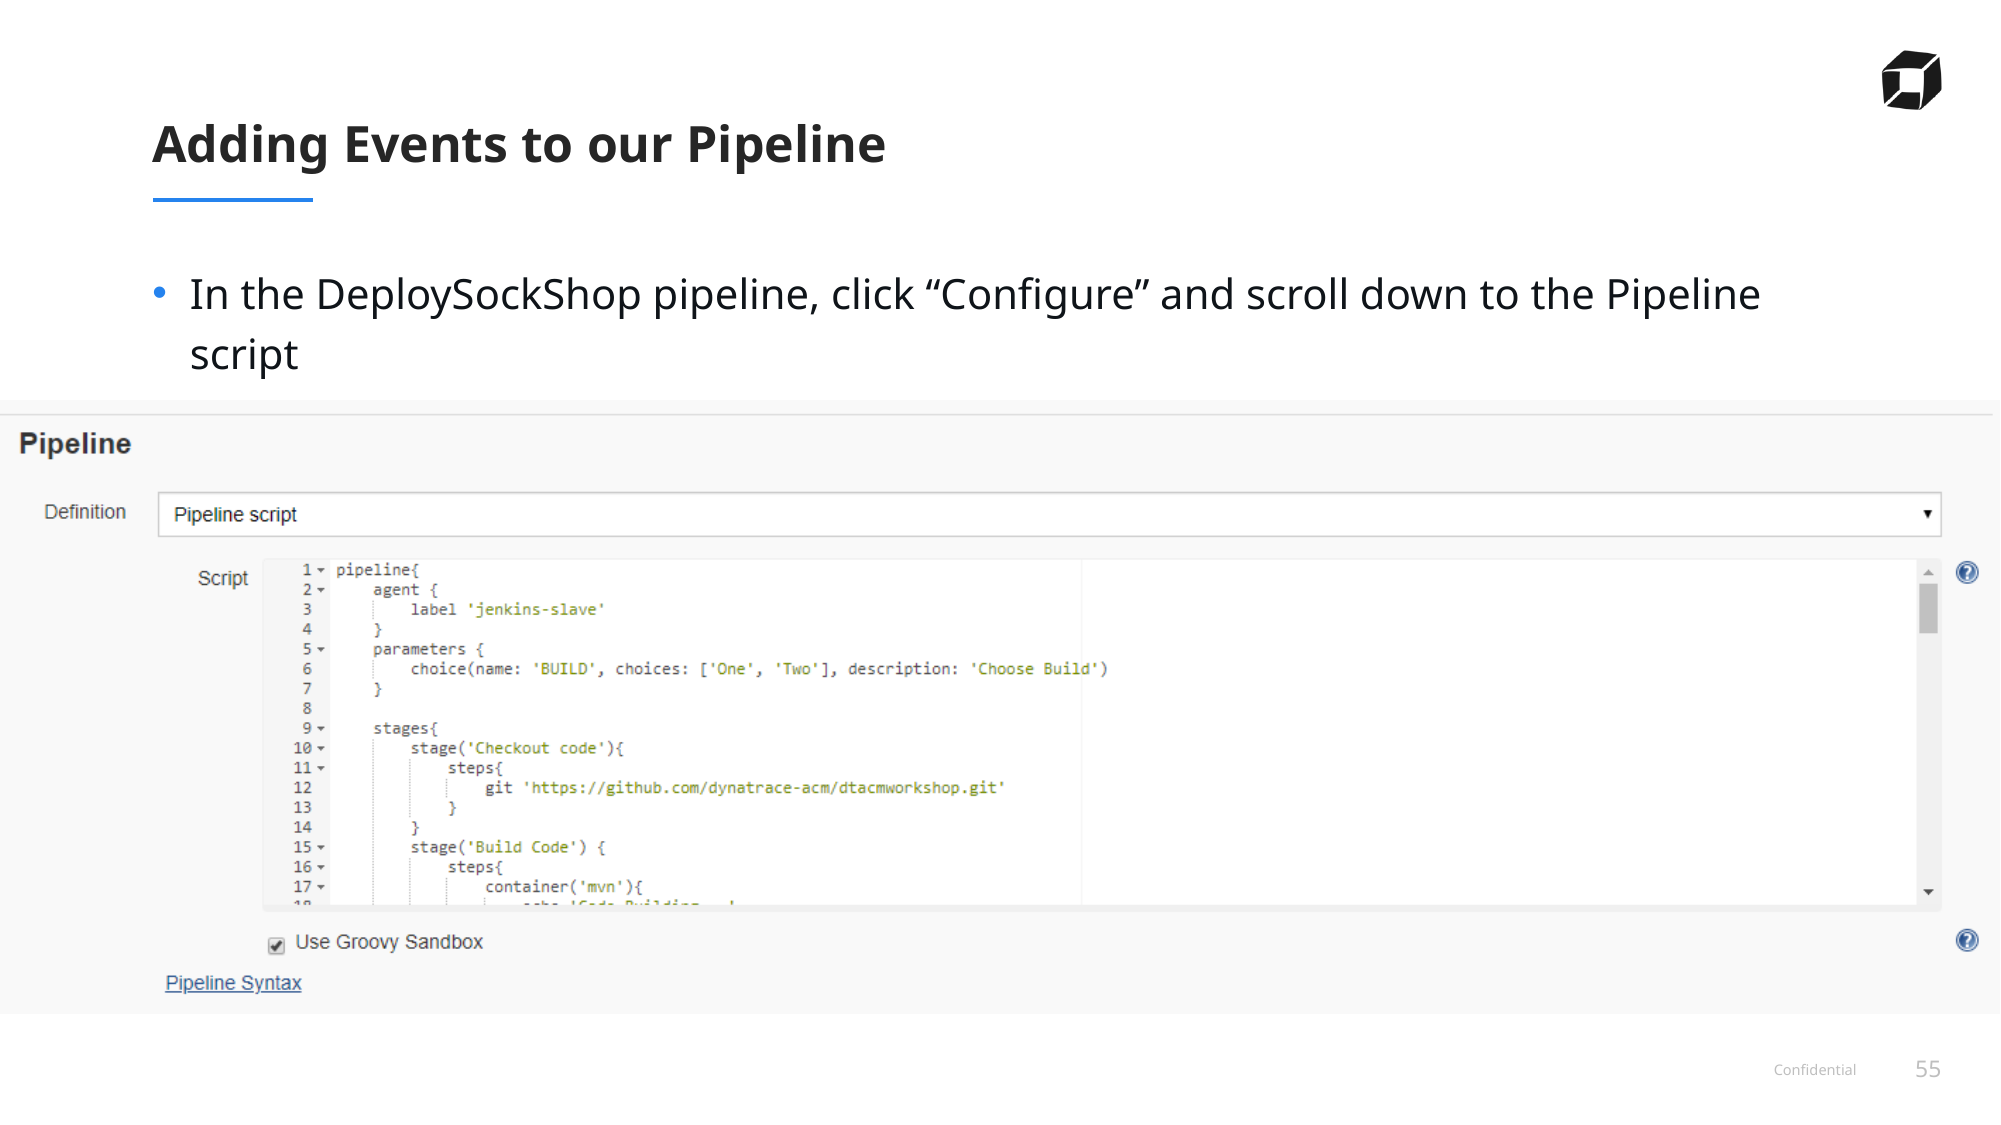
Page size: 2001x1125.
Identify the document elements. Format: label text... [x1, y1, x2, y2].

picture [1881, 50, 1942, 110]
title Adding Events to our Pipeline [137, 59, 1863, 181]
list In the DeploySockShop pipeline, click “Configure” and scroll down to the Pipeline script [137, 249, 1863, 400]
picture [0, 400, 2000, 1014]
